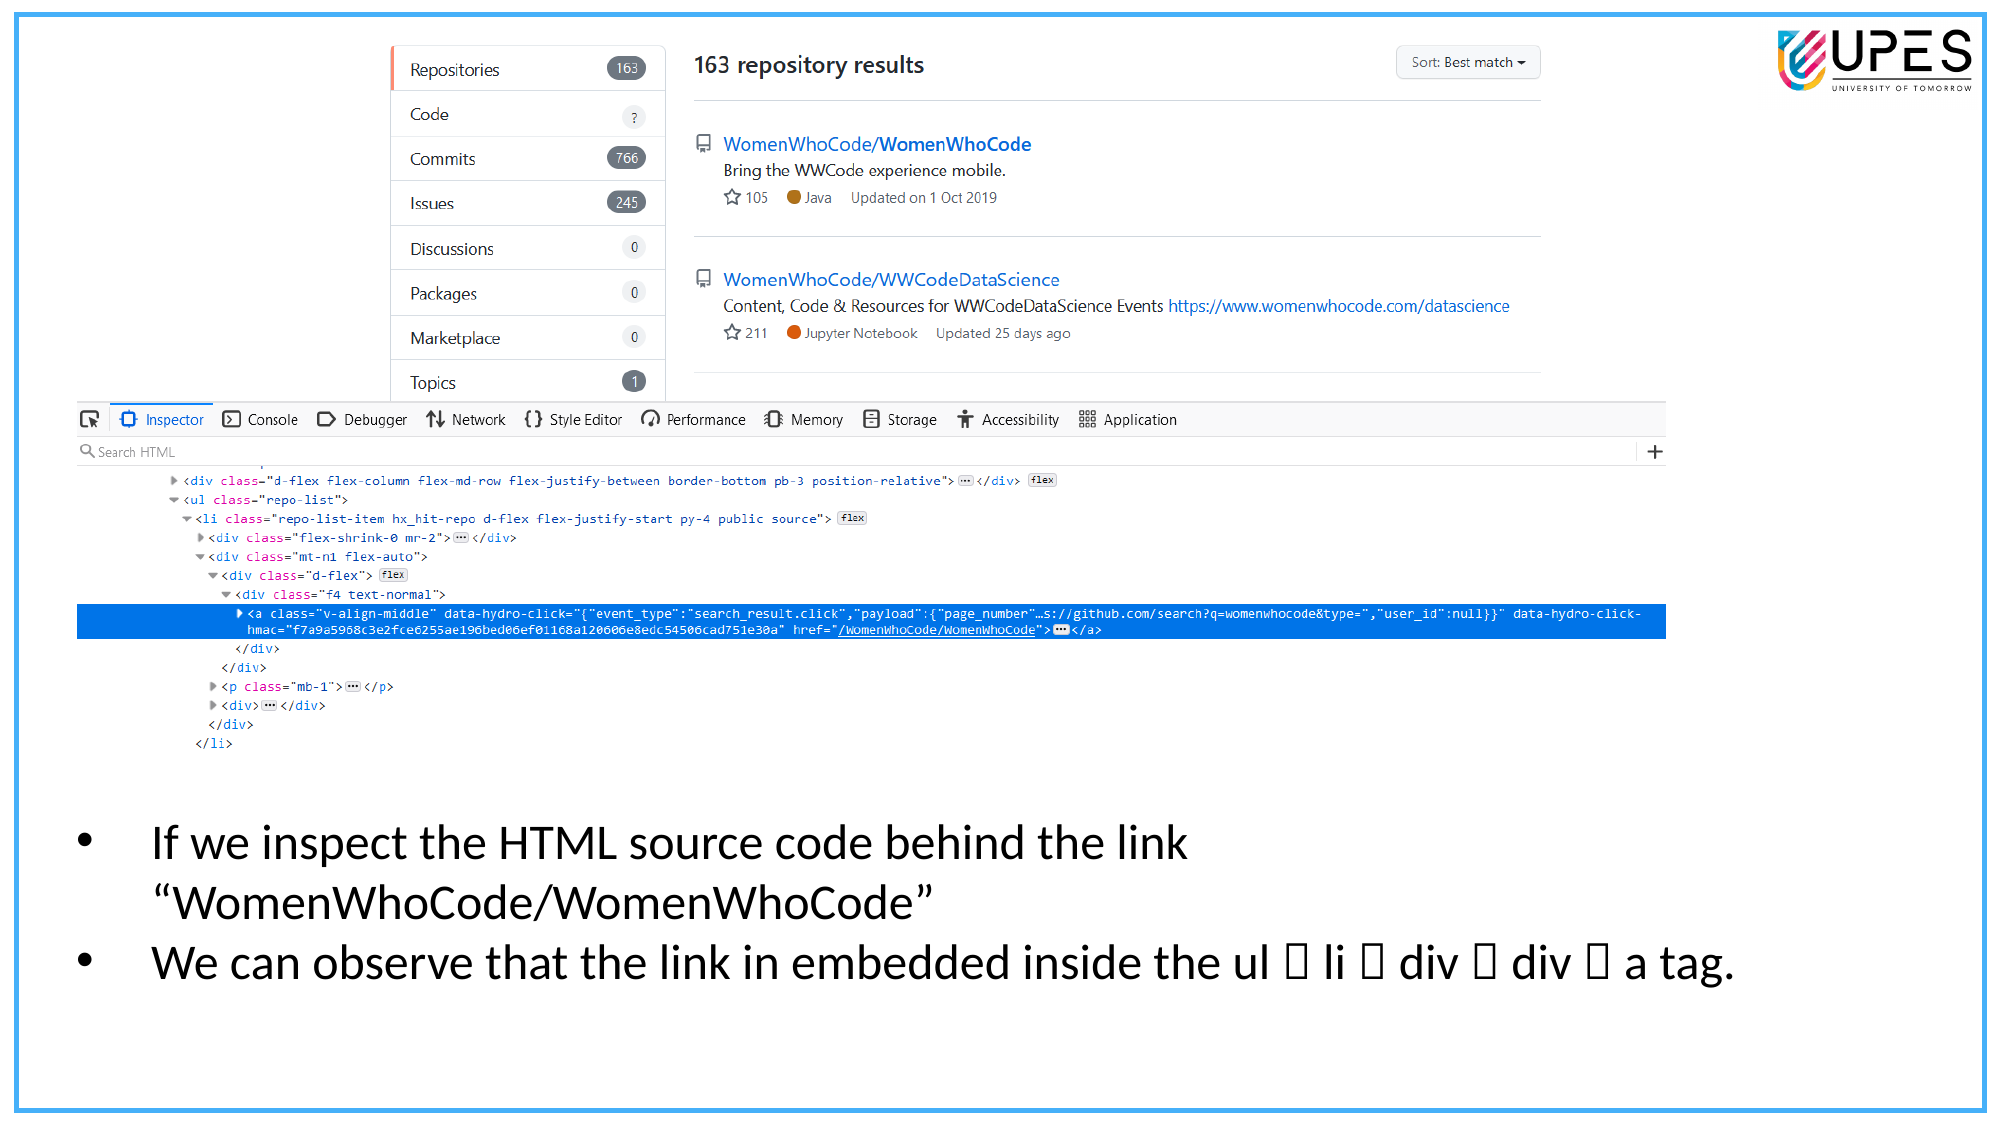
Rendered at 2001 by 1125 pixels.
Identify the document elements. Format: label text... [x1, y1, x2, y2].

text_box If we inspect the HTML source code behind the link “WomenWhoCode/WomenWhoCode” We can observe that the link in embedded inside the ul  li  div  div  a tag. [61, 801, 1898, 997]
picture [1758, 20, 1978, 110]
picture [77, 27, 1666, 755]
